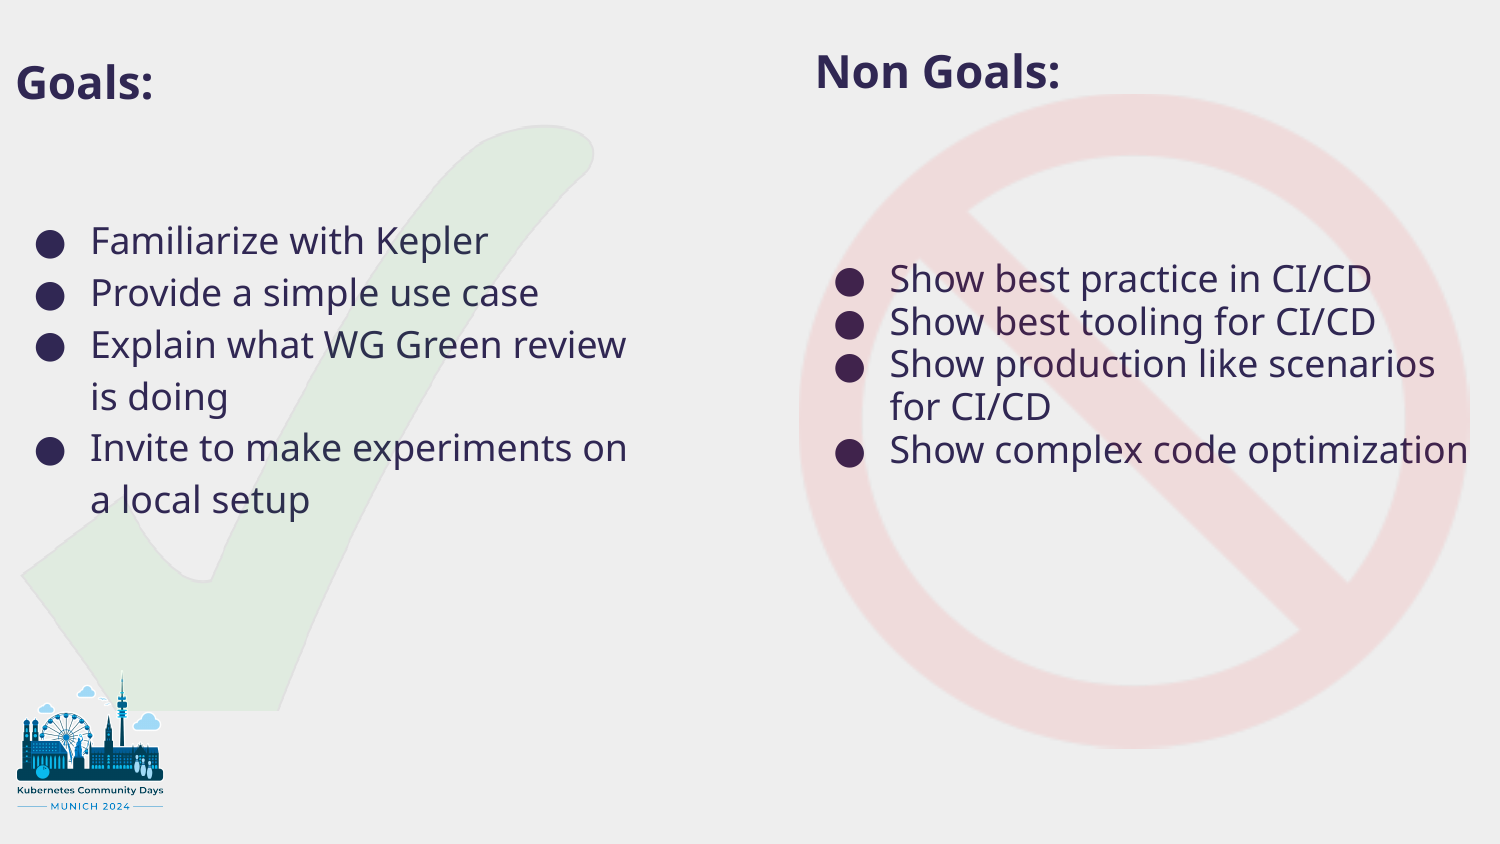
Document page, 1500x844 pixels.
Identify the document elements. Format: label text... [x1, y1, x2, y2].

picture [17, 45, 604, 712]
picture [10, 774, 170, 823]
text_box Goals: Familiarize with Kepler Provide a simple use case Explain what WG Green review is doing Invite to make experiments on a local setup [0, 32, 667, 774]
text_box Non Goals: Show best practice in CI/CD Show best tooling for CI/CD Show production like scenarios for CI/CD Show complex code optimization [799, 32, 1486, 774]
picture [799, 94, 1470, 750]
